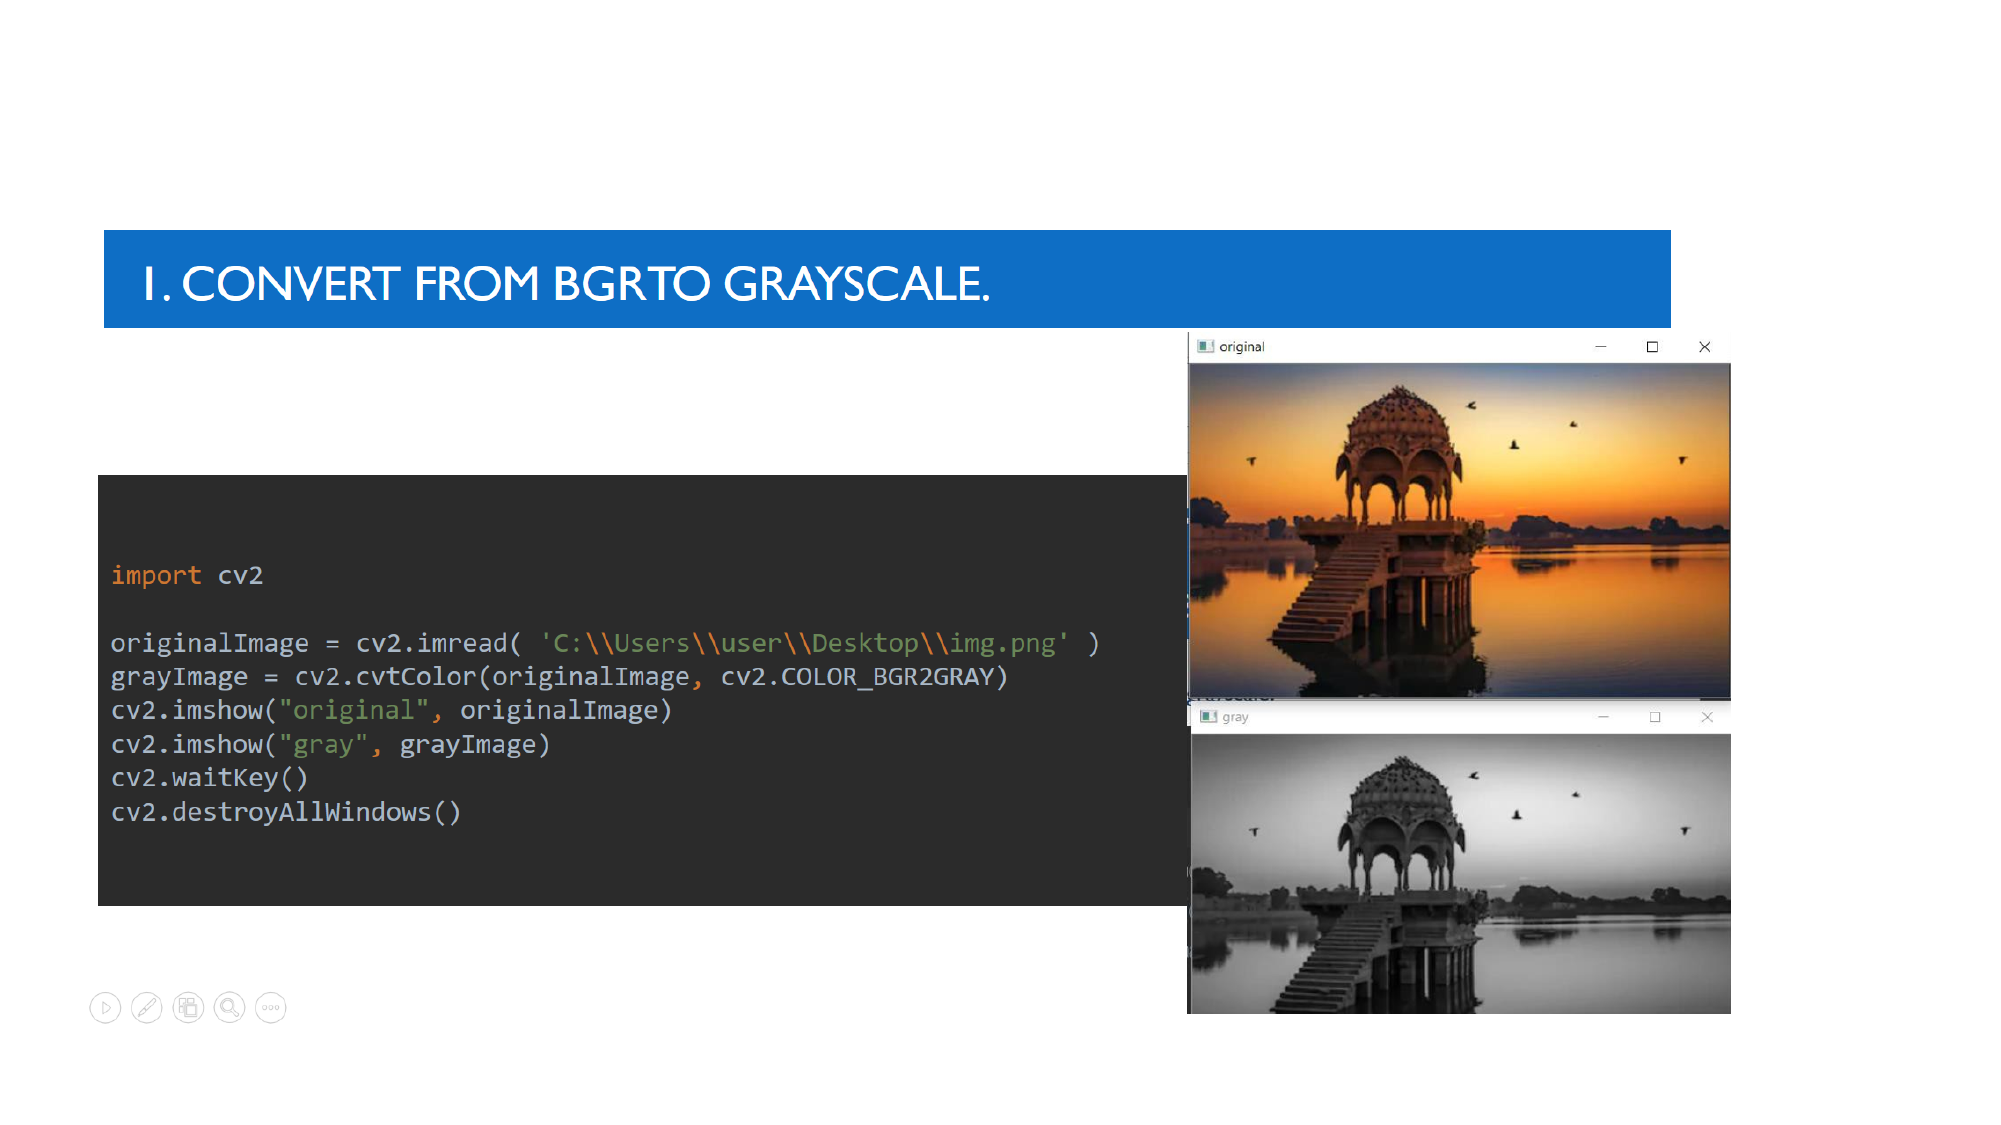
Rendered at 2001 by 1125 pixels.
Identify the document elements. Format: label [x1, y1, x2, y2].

picture [80, 230, 1731, 1028]
